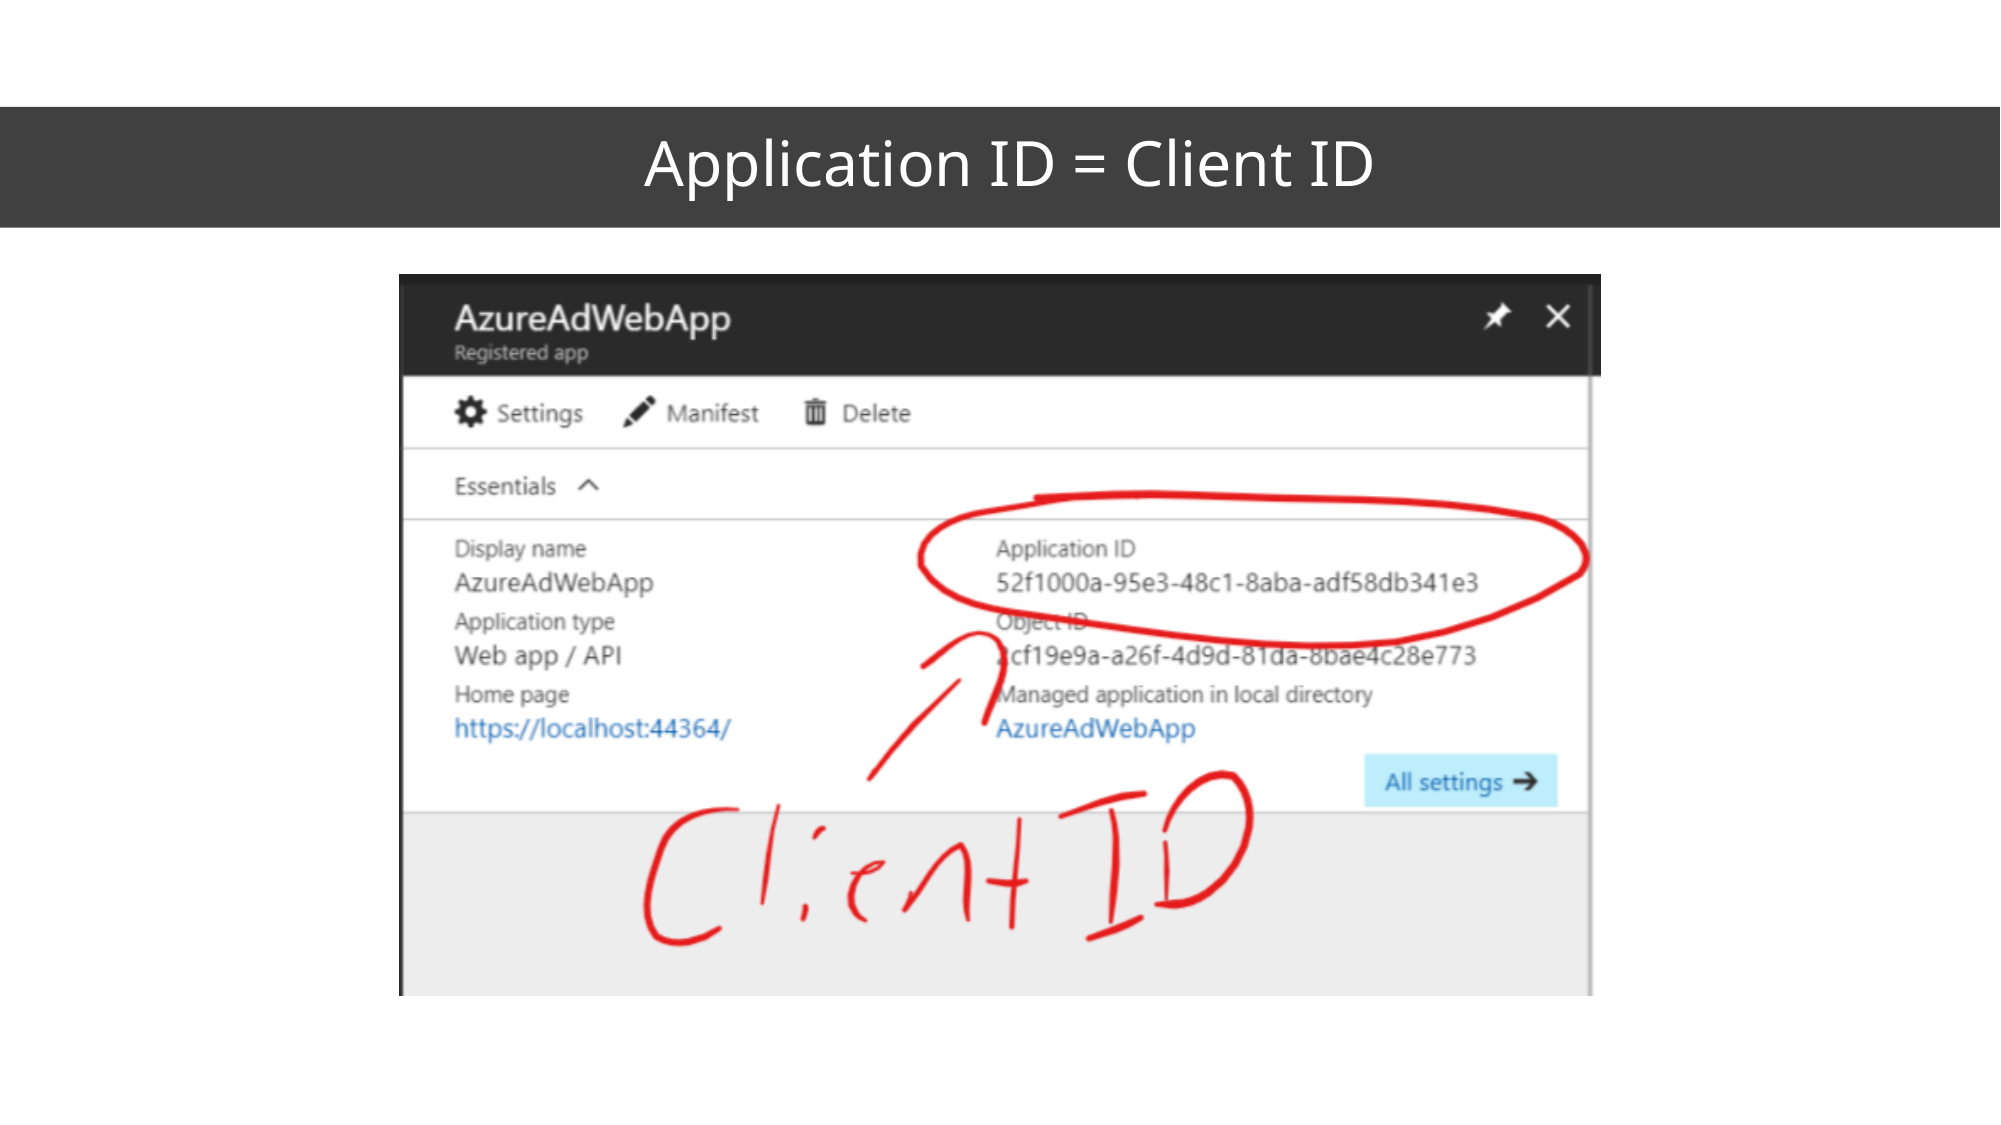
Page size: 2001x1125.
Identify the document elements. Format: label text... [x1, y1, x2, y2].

title Application ID = Client ID [91, 105, 1931, 228]
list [399, 274, 1601, 996]
text_box [0, 106, 2000, 229]
